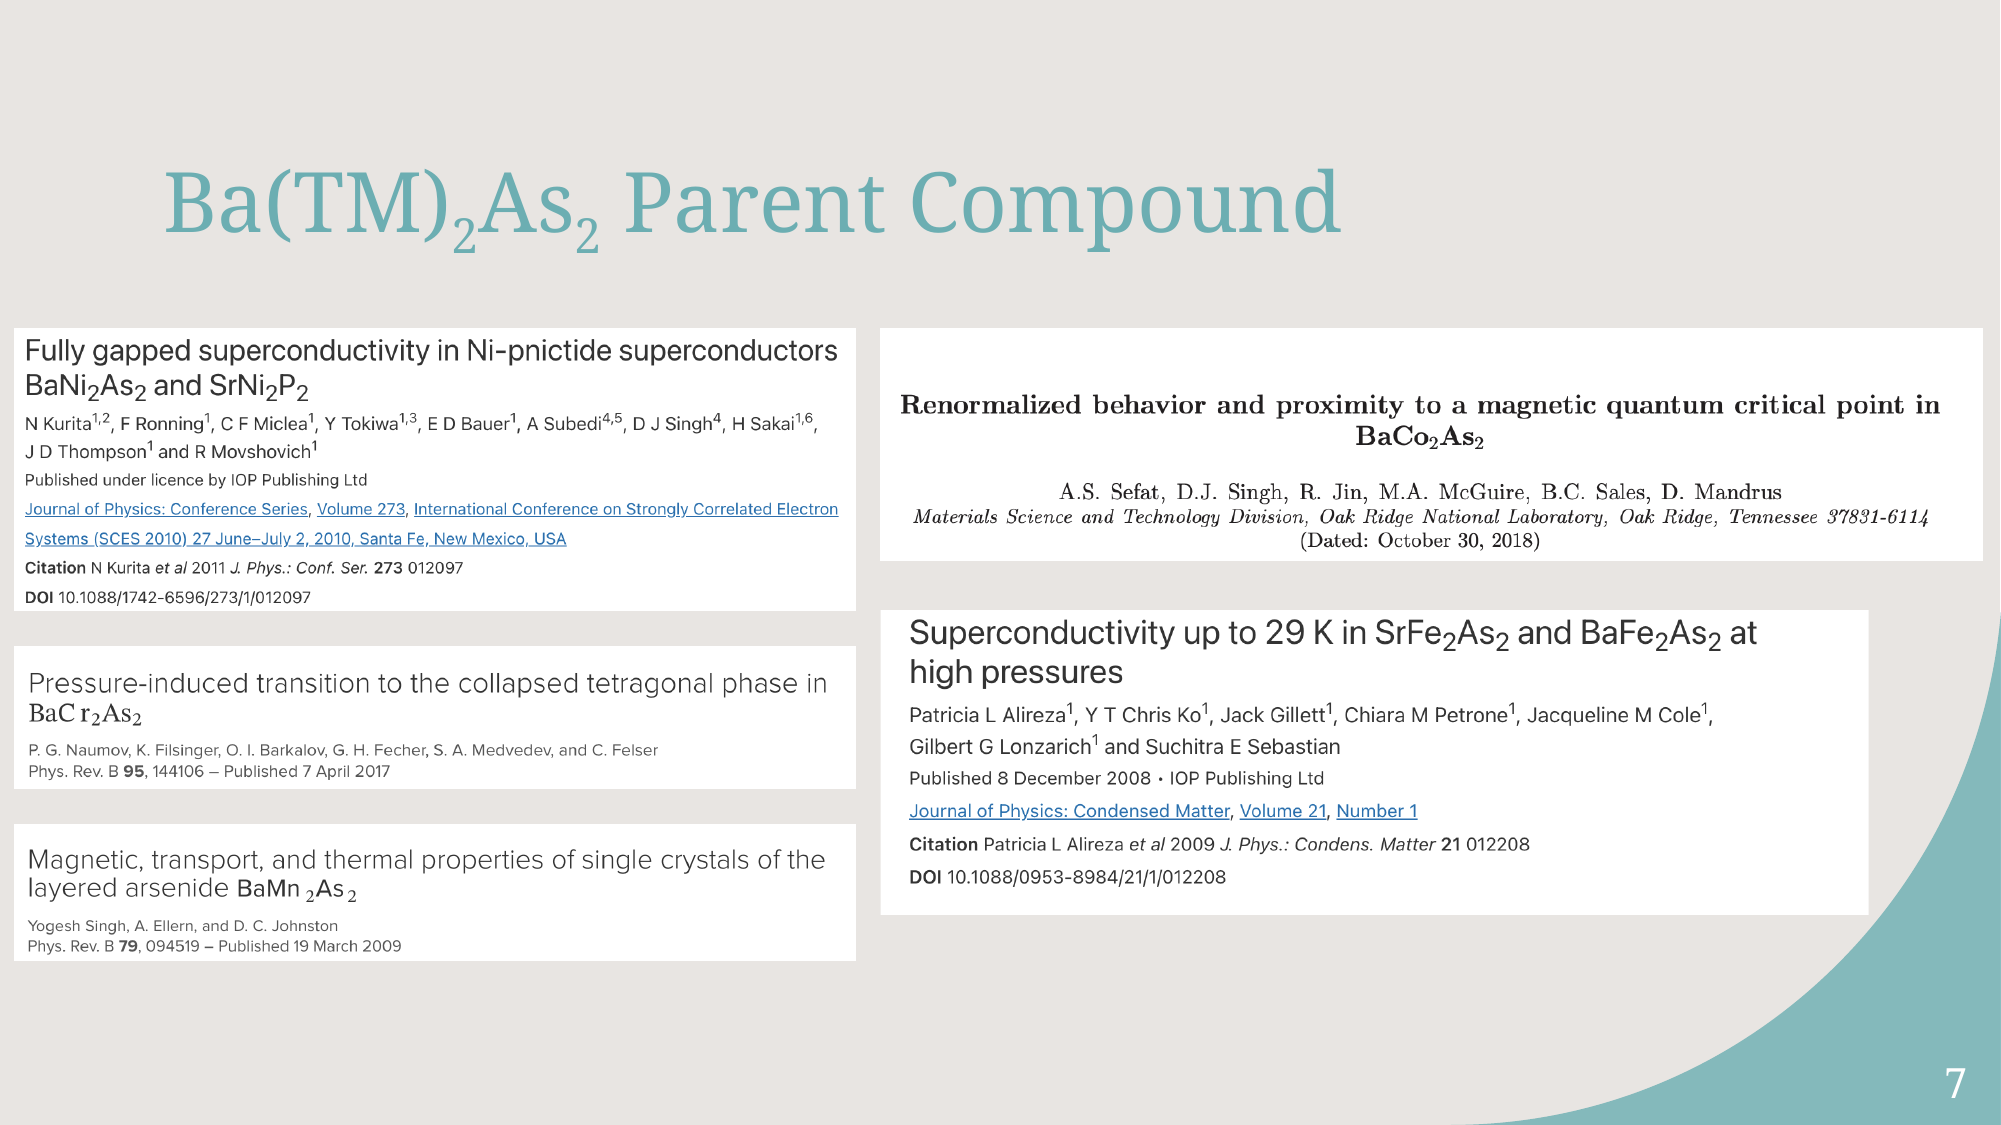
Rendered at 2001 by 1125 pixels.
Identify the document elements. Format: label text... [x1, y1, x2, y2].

picture [14, 646, 856, 789]
title Ba(TM)2As2 Parent Compound [148, 96, 1775, 315]
picture [880, 328, 1983, 561]
picture [14, 824, 856, 961]
slide_number 7 [1868, 1055, 1983, 1116]
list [880, 610, 1869, 915]
picture [14, 328, 856, 611]
